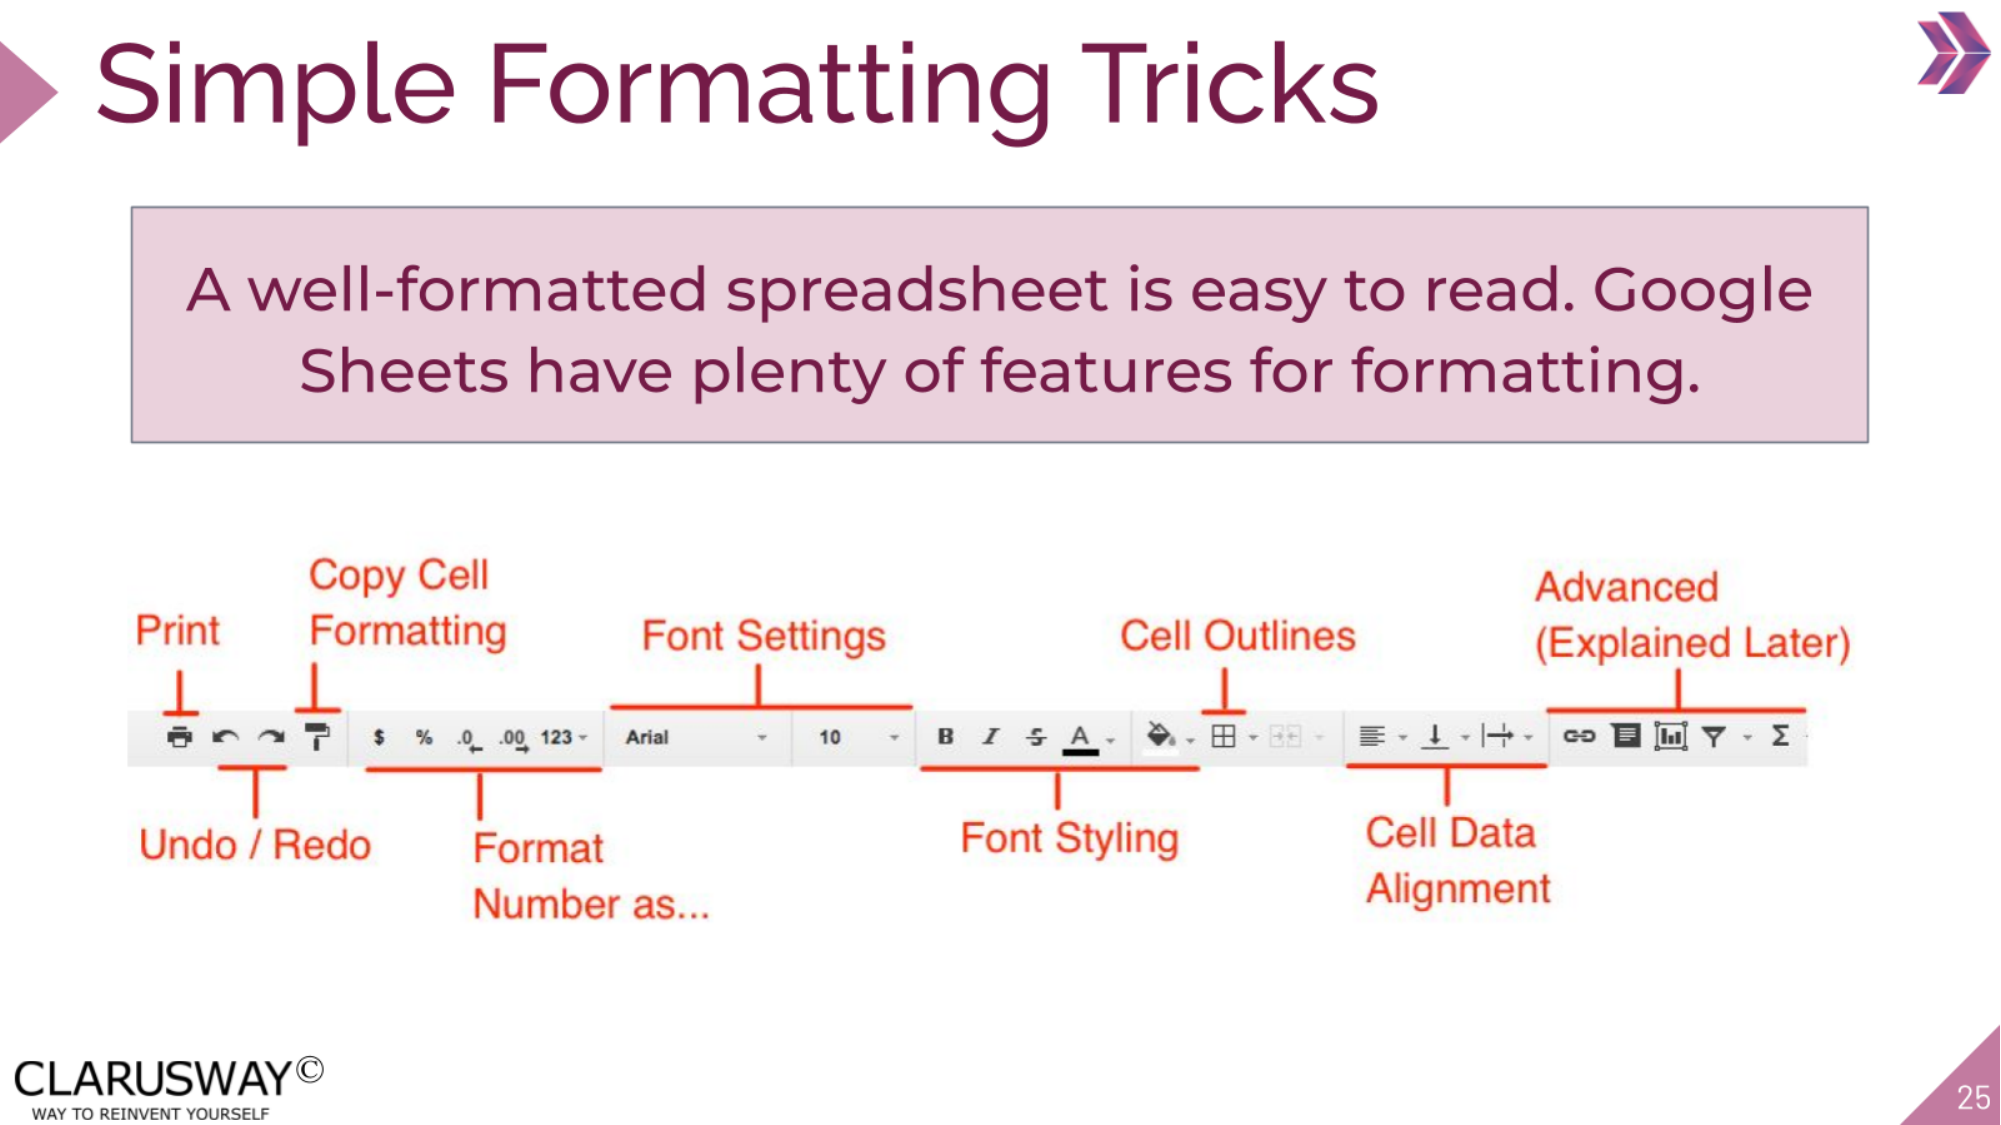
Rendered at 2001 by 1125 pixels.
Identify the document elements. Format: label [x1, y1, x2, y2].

list [0, 0, 2000, 1125]
